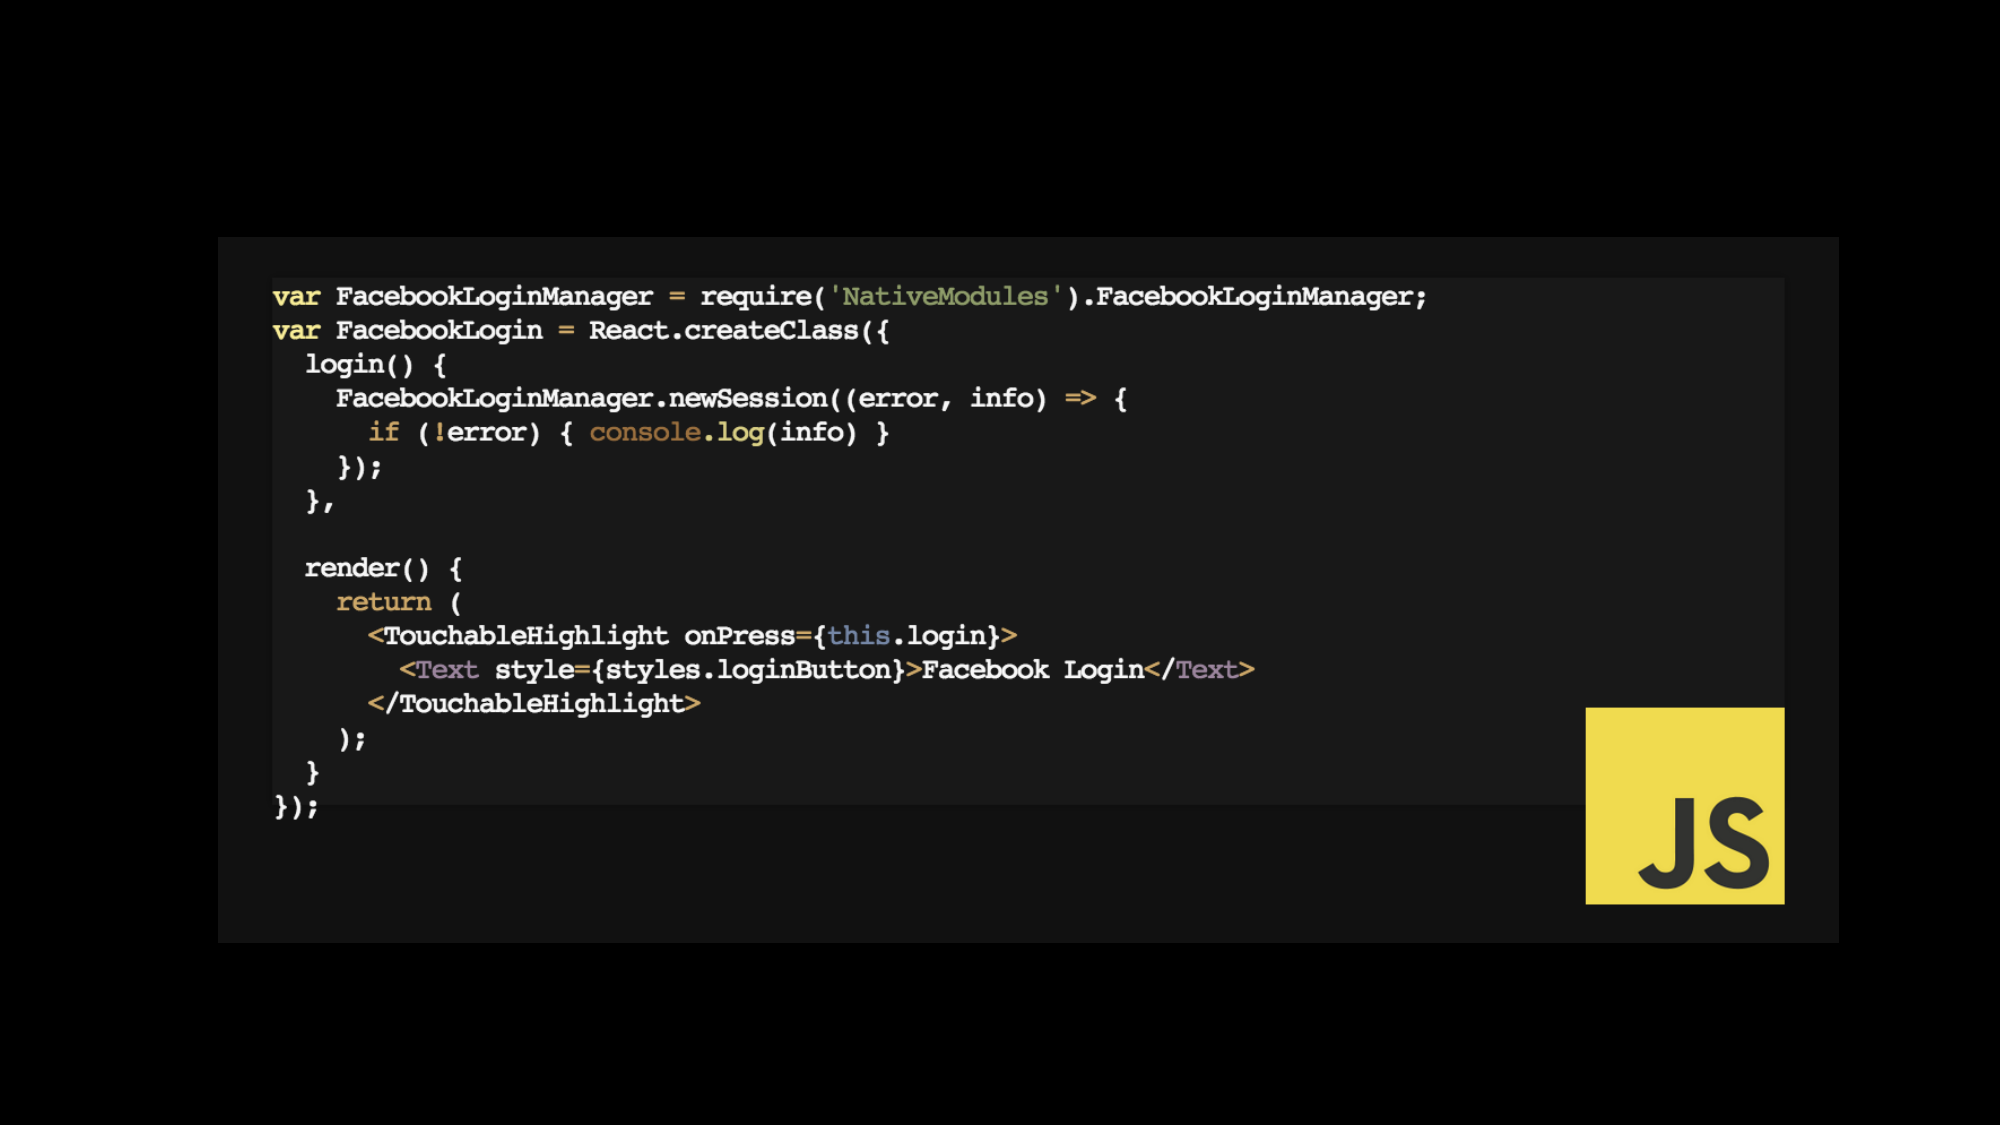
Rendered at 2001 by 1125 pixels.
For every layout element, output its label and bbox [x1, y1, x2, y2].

picture [218, 237, 1839, 943]
